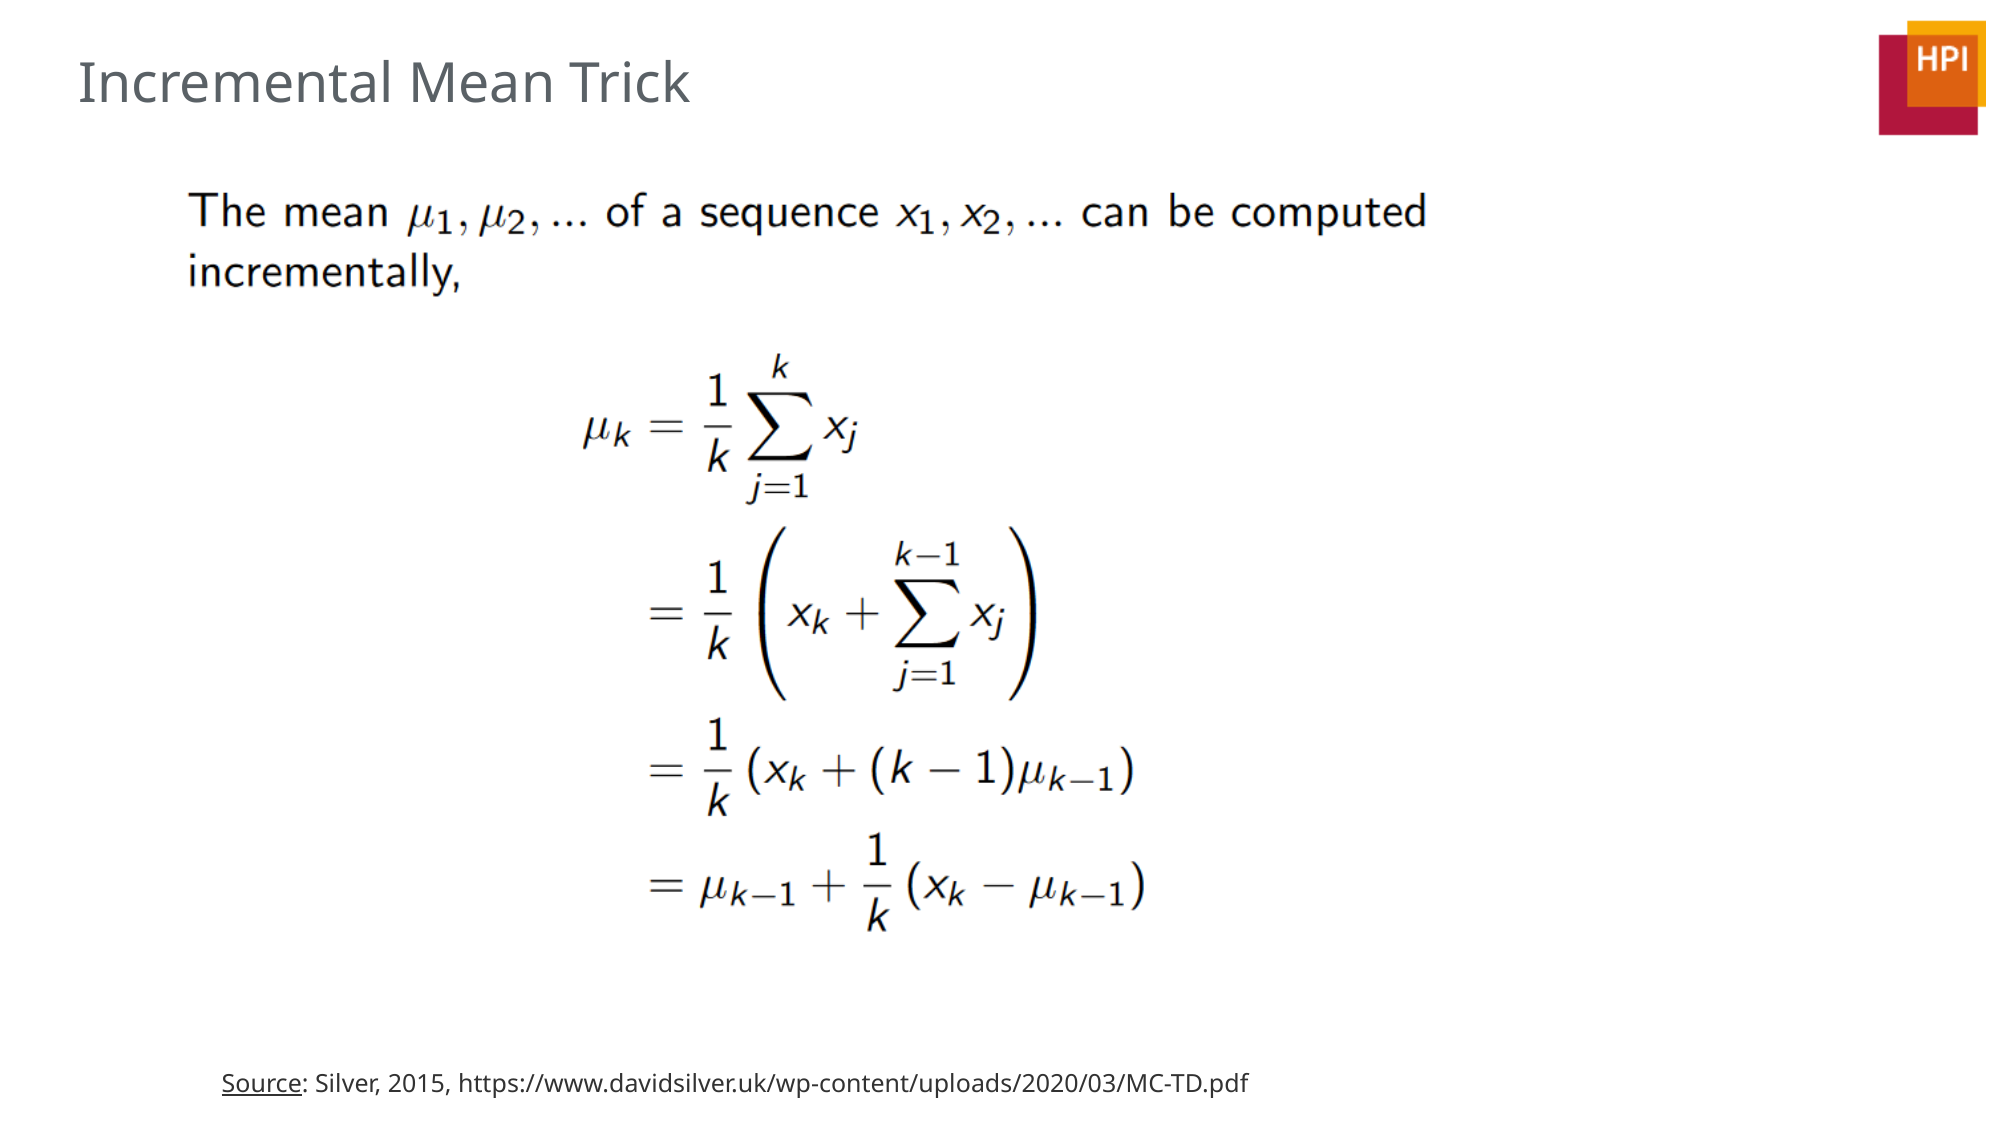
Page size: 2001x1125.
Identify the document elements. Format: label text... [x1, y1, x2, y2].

picture [1873, 18, 1986, 140]
title Incremental Mean Trick [78, 23, 1583, 115]
picture [177, 177, 1444, 953]
text_box Source: Silver, 2015, https://www.davidsilver.uk/wp-content/uploads/2020/03/MC-TD.pdf [206, 1060, 1955, 1105]
